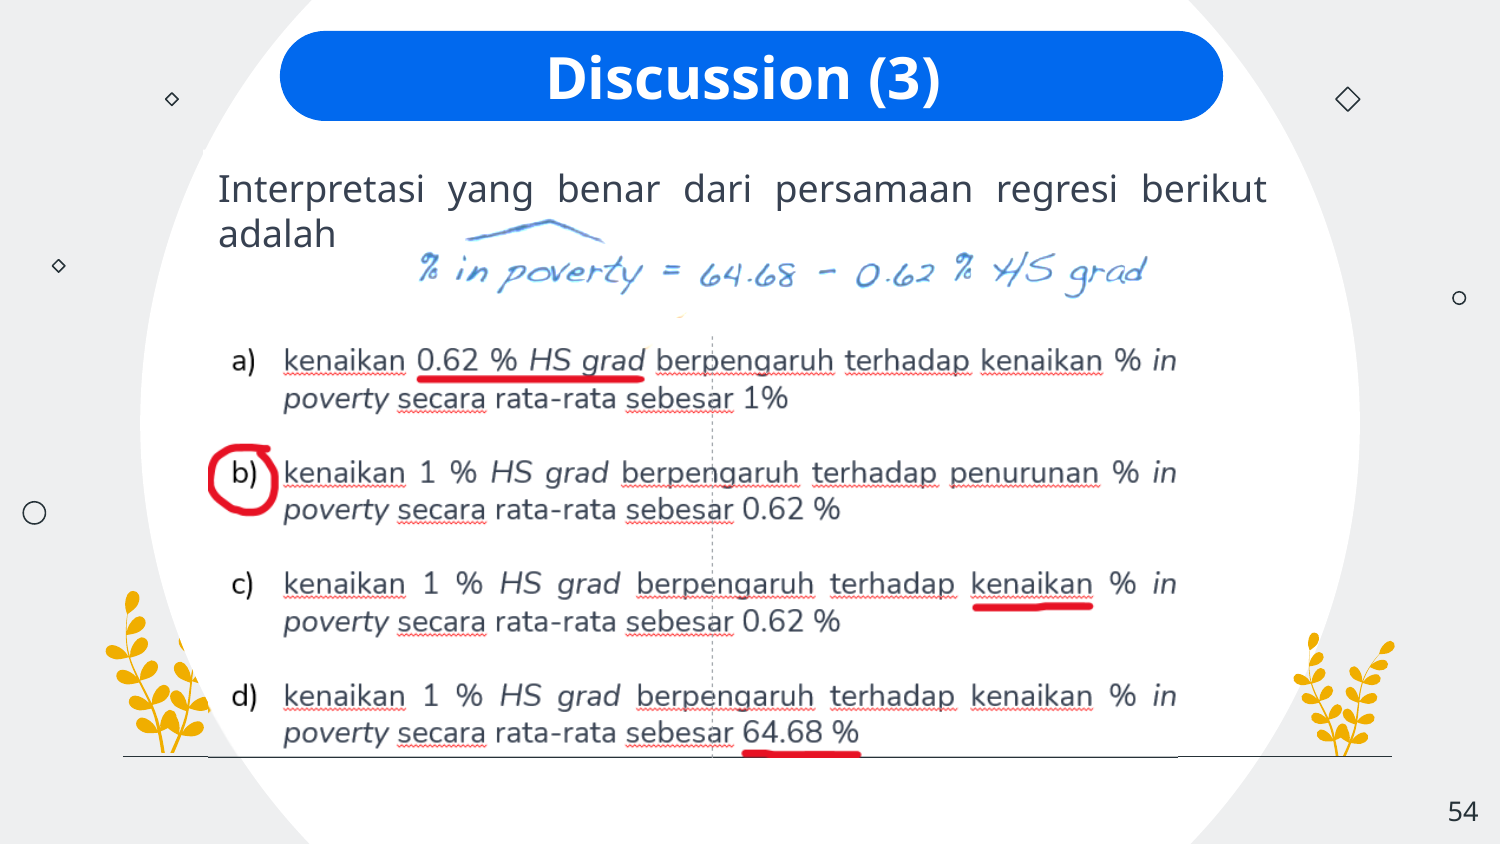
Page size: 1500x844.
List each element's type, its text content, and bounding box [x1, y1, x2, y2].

text_box Interpretasi yang benar dari persamaan regresi berikut adalah [203, 149, 1283, 267]
slide_number ‹#› [1403, 779, 1494, 844]
picture [207, 333, 1178, 758]
title Discussion (3) [292, 37, 1194, 116]
picture [410, 214, 1161, 319]
text_box [302, 30, 1224, 121]
text_box [279, 45, 292, 107]
